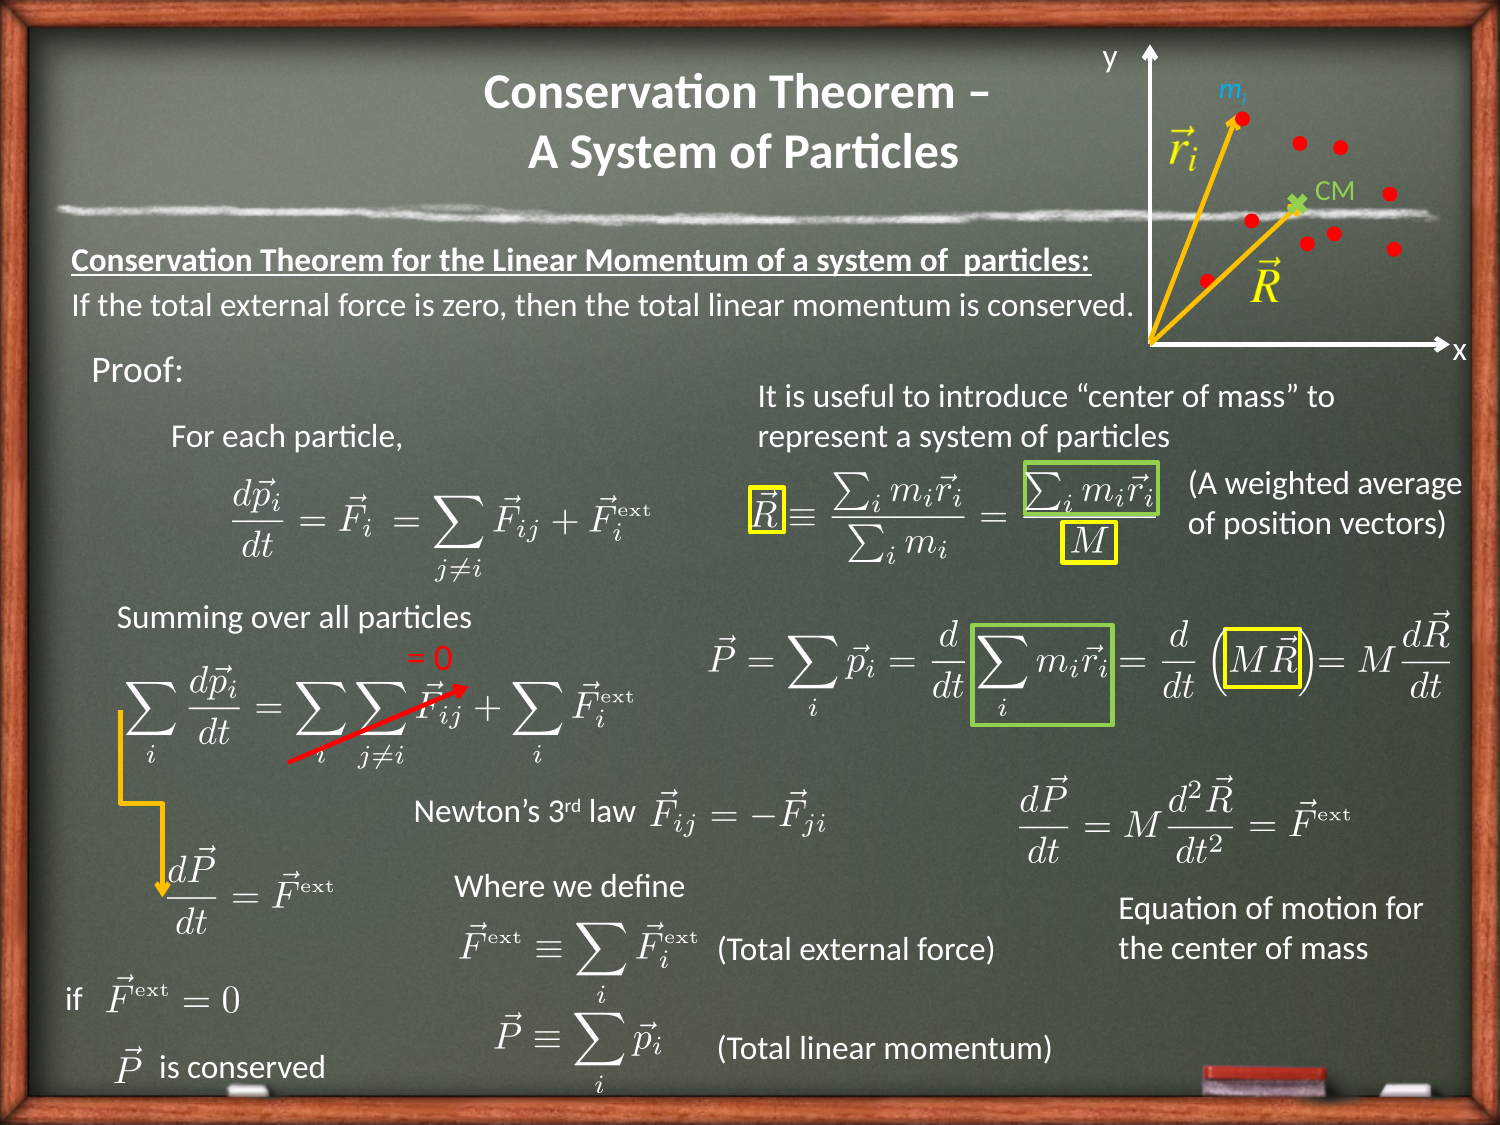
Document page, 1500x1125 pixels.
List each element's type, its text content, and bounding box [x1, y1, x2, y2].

text_box Equation of motion for the center of mass [1103, 879, 1447, 974]
text_box [970, 623, 1115, 727]
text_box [287, 625, 469, 763]
text_box if [50, 969, 98, 1025]
text_box For each particle, [156, 406, 419, 462]
text_box Summing over all particles [102, 587, 488, 643]
text_box is conserved [144, 1037, 342, 1093]
text_box (Total external force) [702, 919, 1012, 975]
text_box (A weighted average of position vectors) [1173, 454, 1486, 549]
picture [0, 0, 1500, 1125]
text_box It is useful to introduce “center of mass” to represent a system of particles [742, 366, 1359, 462]
text_box Conservation Theorem for the Linear Momentum of a system of particles: If the total external force is zero, then the total linear momentum is conserved. [56, 224, 1082, 331]
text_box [1149, 201, 1303, 345]
text_box Proof: [76, 337, 200, 398]
text_box [1023, 460, 1160, 478]
text_box Where we define [439, 856, 701, 912]
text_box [120, 709, 163, 898]
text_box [395, 781, 825, 838]
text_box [1087, 26, 1483, 376]
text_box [1149, 113, 1238, 201]
text_box Conservation Theorem – A System of Particles [312, 62, 1082, 175]
text_box (Total linear momentum) [701, 1019, 1069, 1075]
